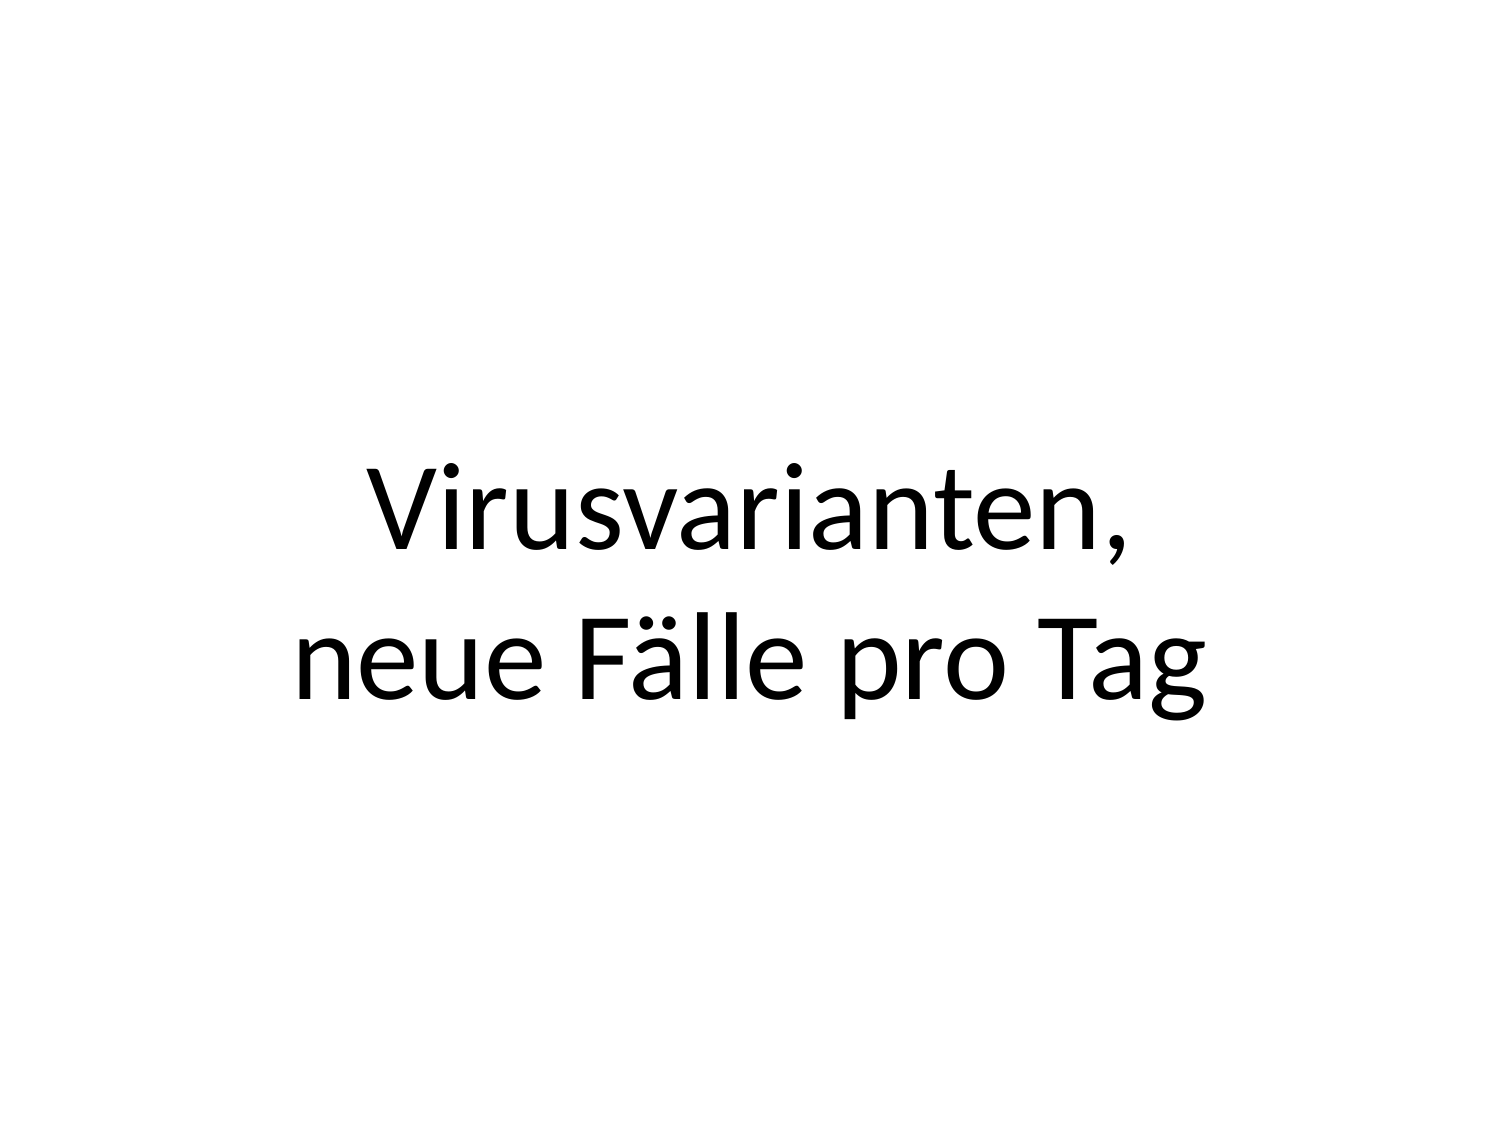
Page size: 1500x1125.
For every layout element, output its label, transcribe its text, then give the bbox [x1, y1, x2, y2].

title Virusvarianten, neue Fälle pro Tag [75, 278, 1425, 870]
